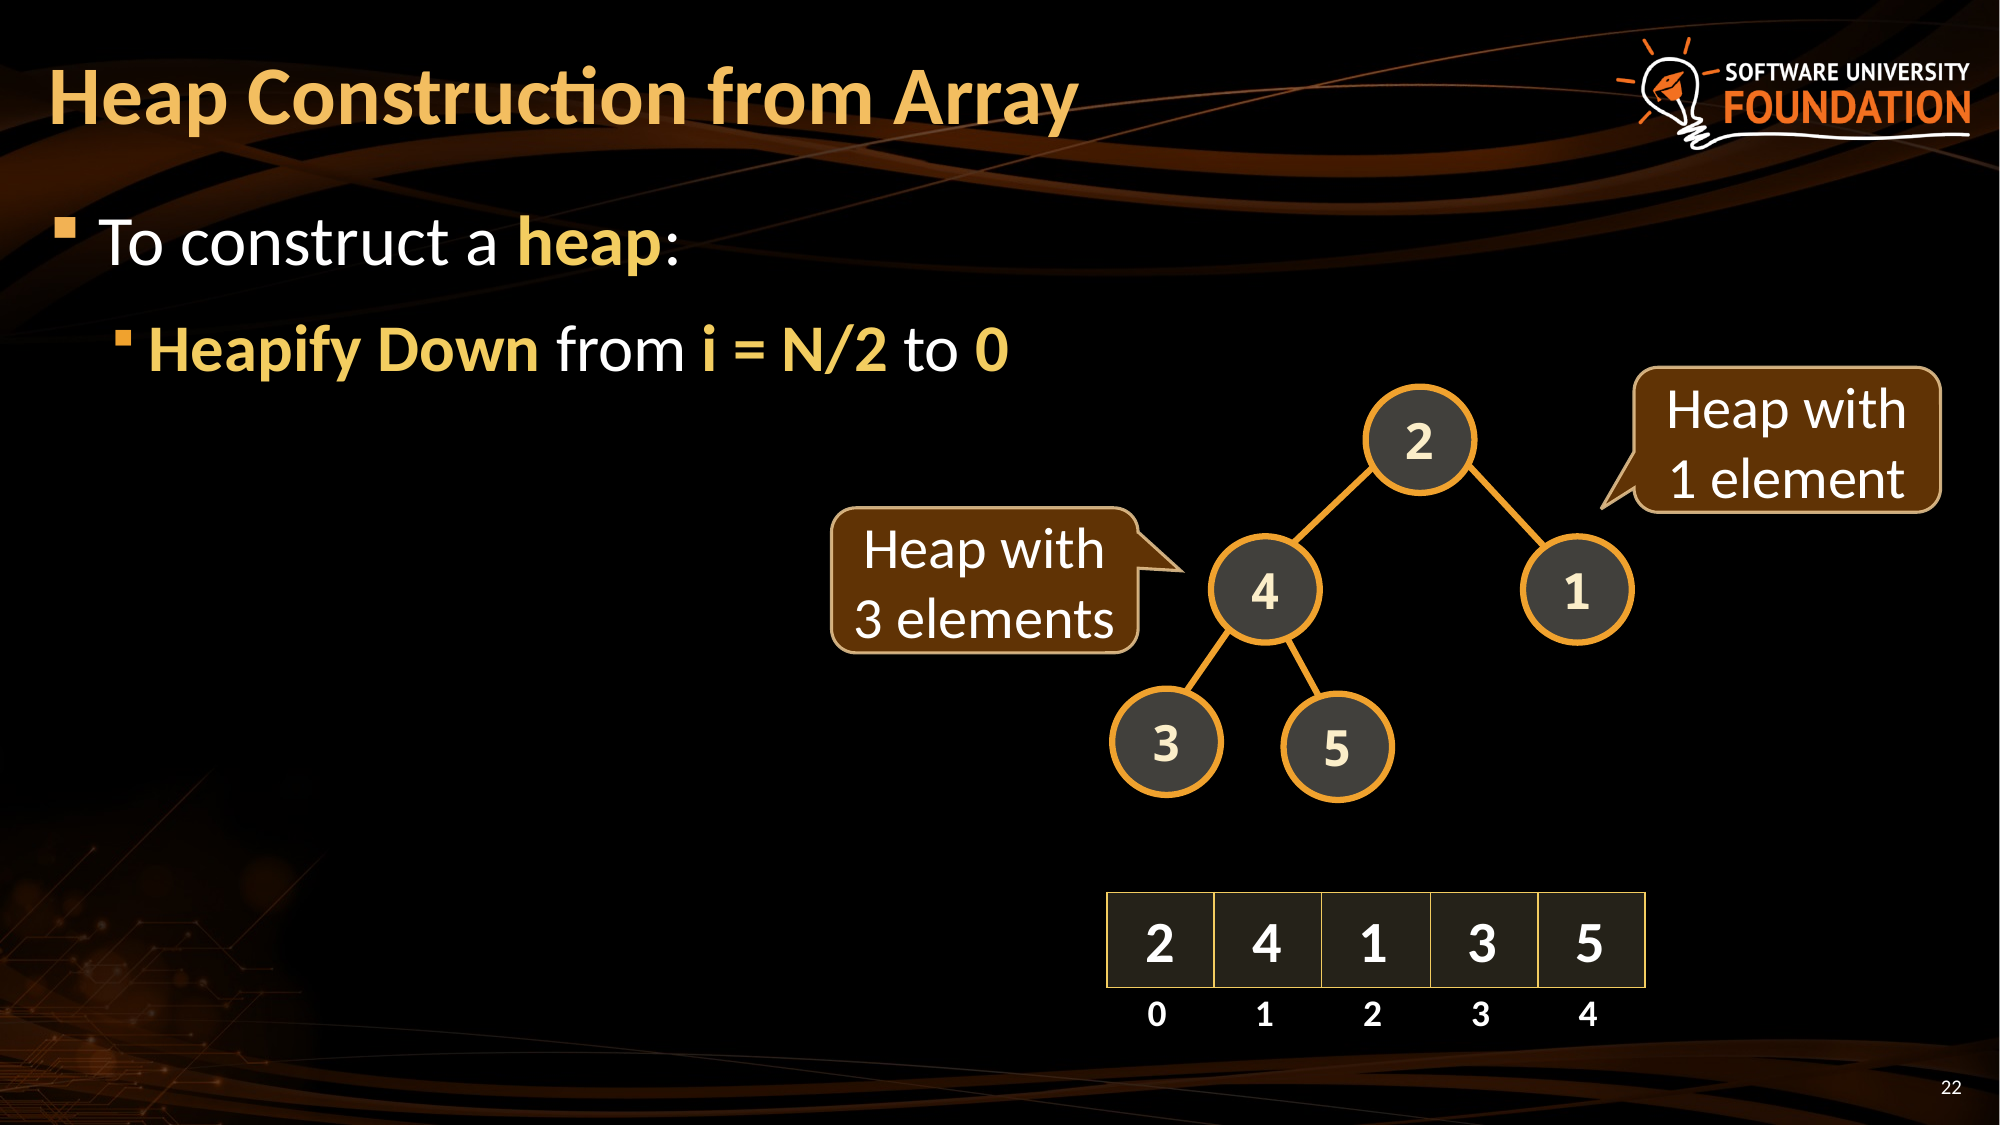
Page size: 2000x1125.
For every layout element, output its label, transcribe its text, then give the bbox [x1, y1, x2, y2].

text_box 3 [1112, 688, 1221, 795]
table_header [1215, 893, 1321, 987]
title Heap Construction from Array [30, 6, 1602, 189]
text_box 5 [1283, 693, 1393, 800]
table_header [1322, 893, 1430, 987]
text_box 1 [1523, 536, 1632, 643]
text_box 2 [1365, 386, 1475, 493]
text_box 4 [1237, 896, 1298, 982]
table_header [1108, 893, 1213, 987]
text_box 4 [1210, 536, 1320, 643]
list To construct a heap: Heapify Down from i = N/2 to 0 [31, 188, 1968, 1103]
table_header 4 [1534, 988, 1642, 1048]
table_header 1 [1211, 988, 1318, 1048]
text_box Heap with 3 elements [830, 506, 1184, 654]
text_box 3 [1452, 896, 1513, 982]
picture [0, 0, 2000, 1125]
table_header 2 [1318, 988, 1427, 1048]
text_box Heap with 1 element [1600, 366, 1942, 514]
table_header 0 [1103, 988, 1211, 1048]
table_header [1539, 893, 1644, 987]
text_box 2 [1130, 896, 1190, 982]
text_box 5 [1559, 896, 1620, 982]
text_box 1 [1342, 896, 1403, 982]
table_header [1431, 893, 1537, 987]
table_header 3 [1427, 988, 1534, 1048]
